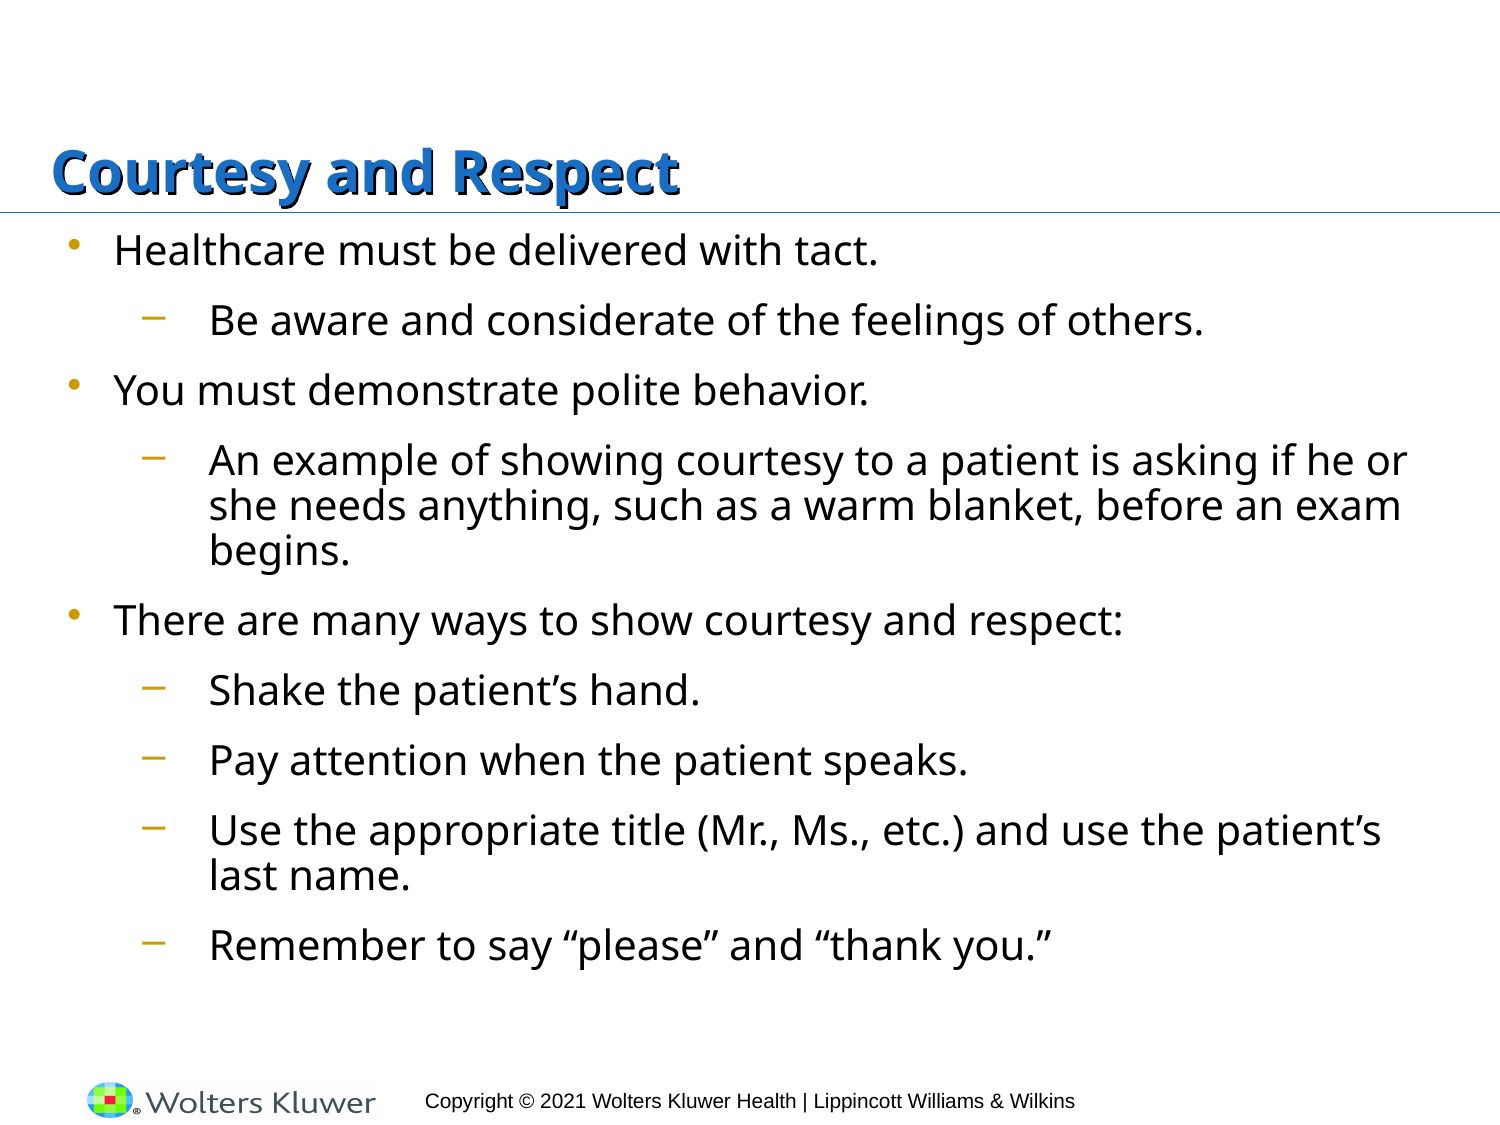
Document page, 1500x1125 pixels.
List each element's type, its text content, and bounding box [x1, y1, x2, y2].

title Courtesy and Respect [50, 141, 1468, 206]
list Healthcare must be delivered with tact. Be aware and considerate of the feelings of others. You must demonstrate polite behavior. An example of showing courtesy to a patient is asking if he or she needs anything, such as a warm blanket, before an exam begins. There are many ways to show courtesy and respect: Shake the patient’s hand. Pay attention when the patient speaks. Use the appropriate title (Mr., Ms., etc.) and use the patient’s last name. Remember to say “please” and “thank you.” [51, 221, 1466, 1007]
picture [87, 1082, 376, 1118]
